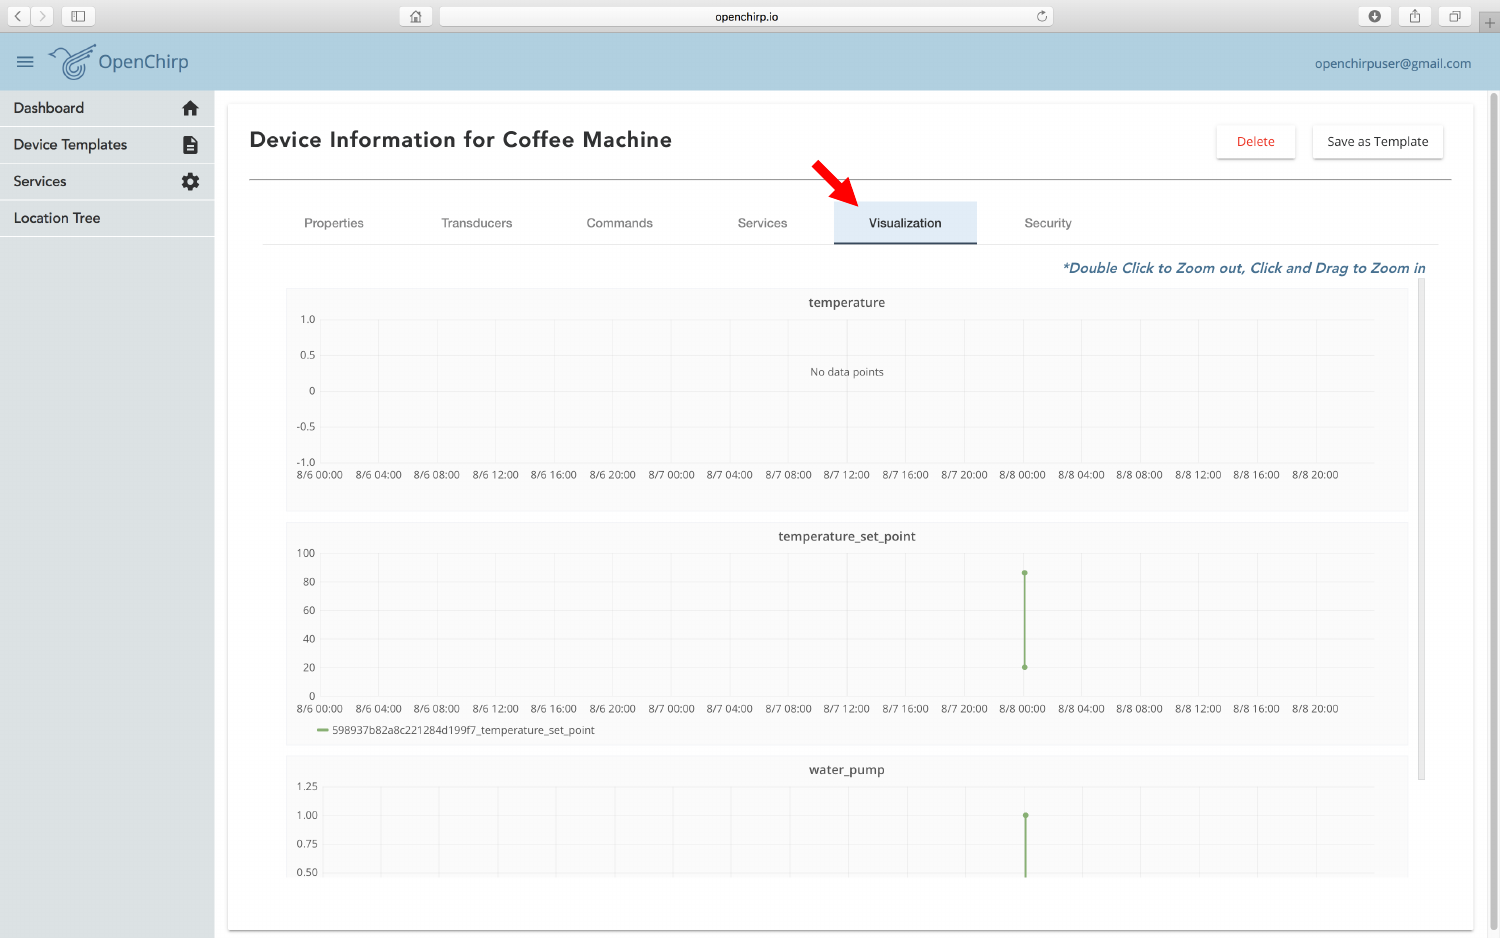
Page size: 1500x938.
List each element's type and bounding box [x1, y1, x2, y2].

picture [0, 0, 1500, 938]
text_box [814, 163, 859, 207]
